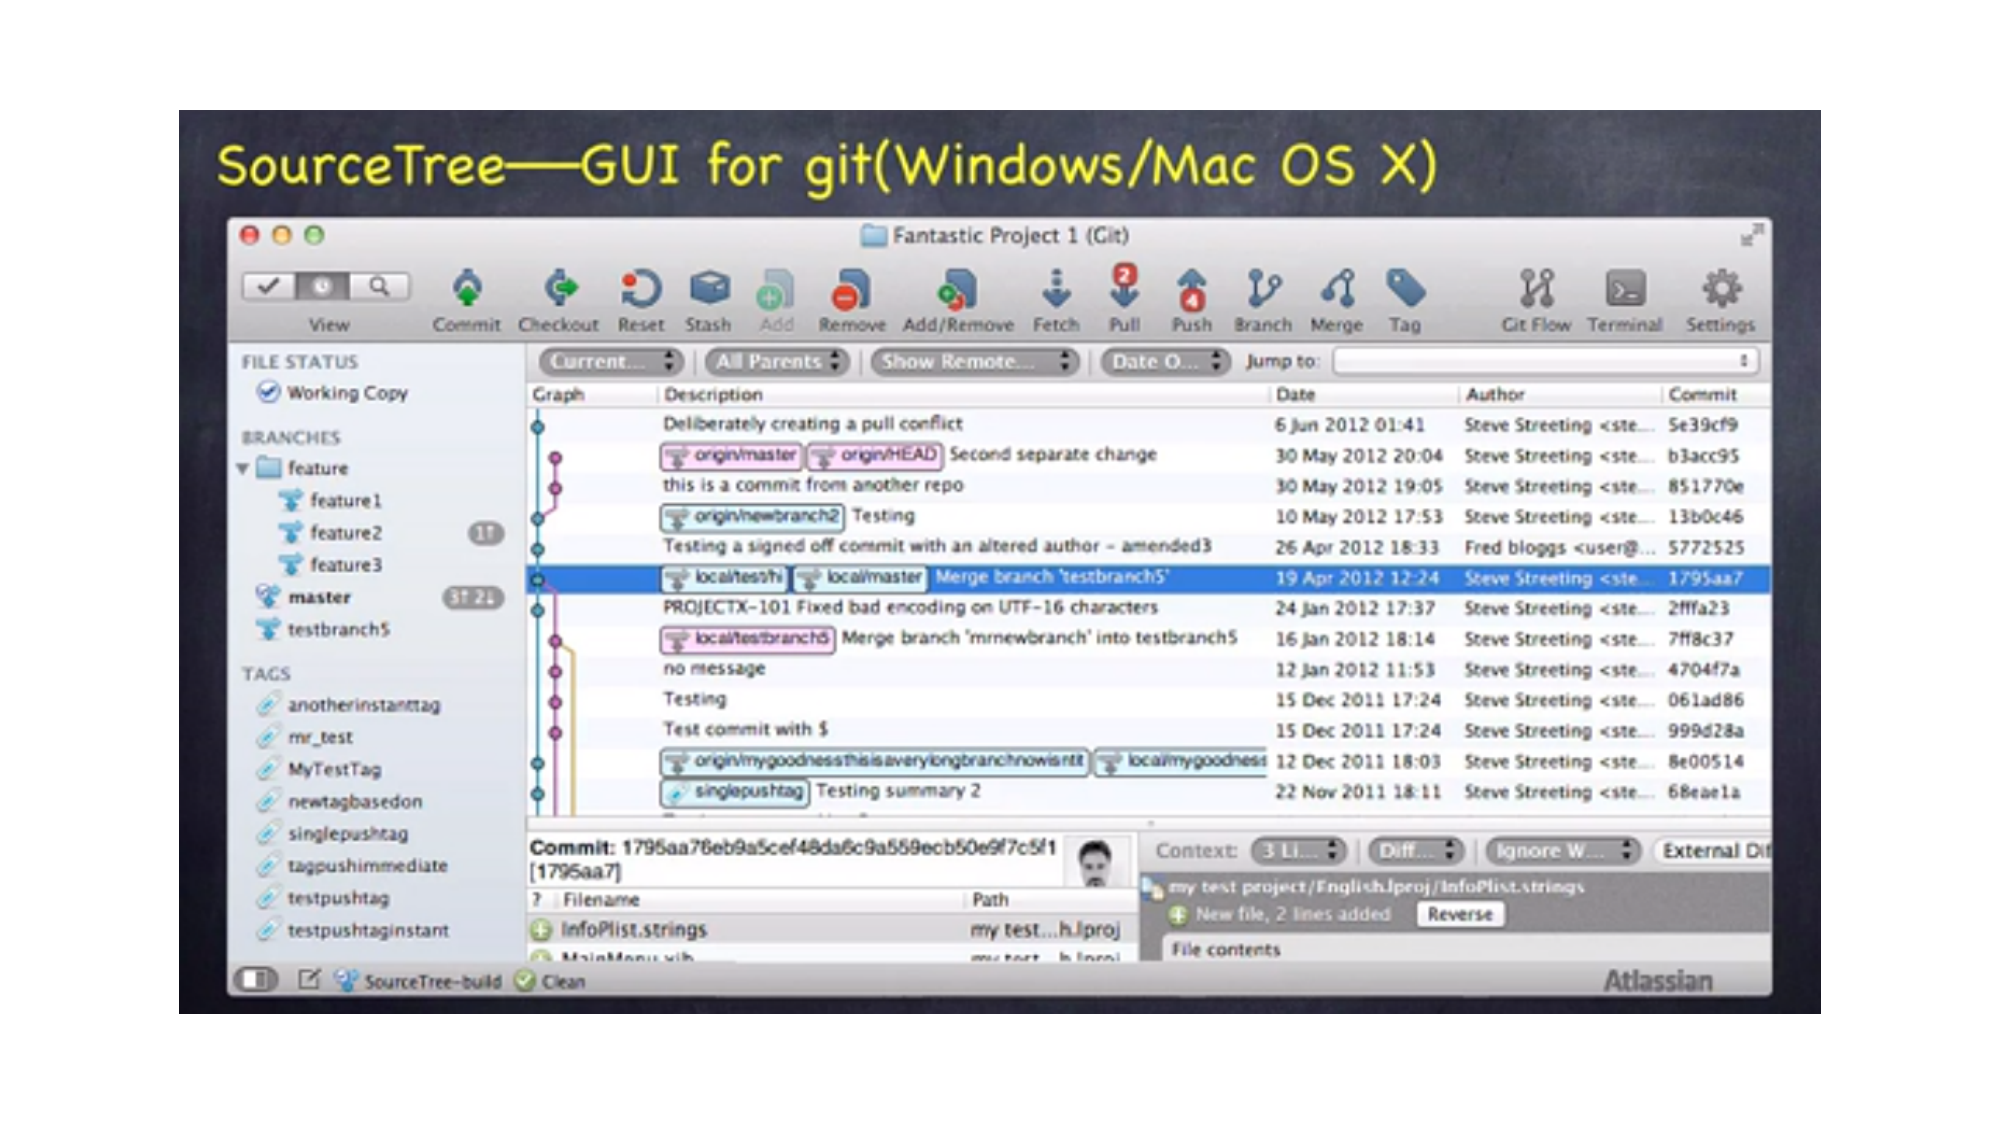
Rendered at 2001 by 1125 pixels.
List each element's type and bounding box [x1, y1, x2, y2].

picture [179, 110, 1821, 1015]
